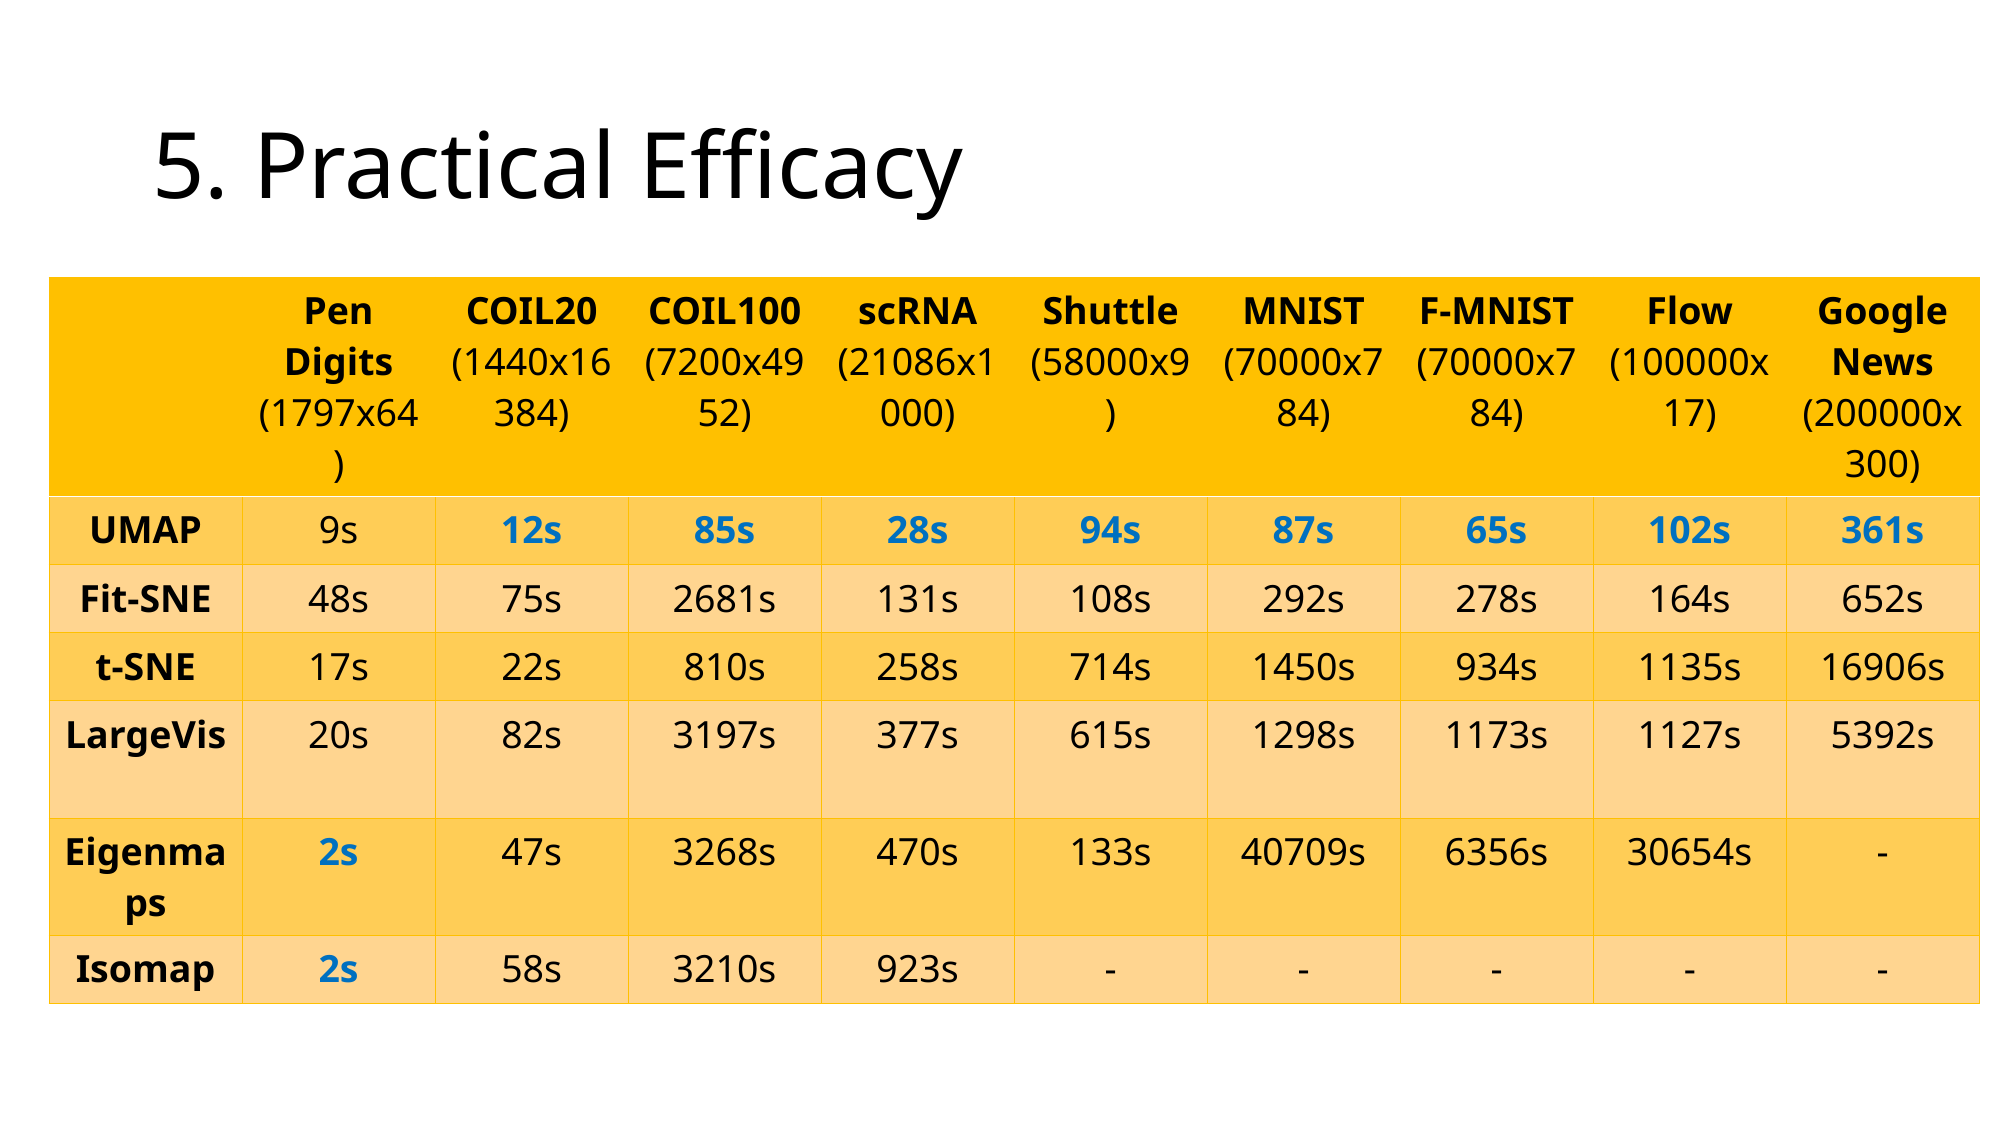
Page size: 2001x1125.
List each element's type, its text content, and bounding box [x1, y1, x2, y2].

table_cell LargeVis [50, 701, 242, 818]
table_cell 1298s [1208, 701, 1400, 818]
table_cell 2s [243, 819, 435, 935]
table_cell 9s [243, 497, 435, 564]
table_cell 22s [436, 633, 628, 700]
table_cell UMAP [50, 497, 242, 564]
table_cell 164s [1594, 565, 1786, 632]
table_cell - [1401, 936, 1593, 1003]
table_cell 3197s [629, 701, 821, 818]
table_cell 714s [1015, 633, 1207, 700]
table_cell 85s [629, 497, 821, 564]
table_cell 16906s [1787, 633, 1979, 700]
table_header COIL100 (7200x4952) [629, 278, 821, 496]
table_cell 2s [243, 936, 435, 1003]
table_cell - [1208, 936, 1400, 1003]
table_cell 6356s [1401, 819, 1593, 935]
table_cell 28s [822, 497, 1014, 564]
table_cell 30654s [1594, 819, 1786, 935]
table_cell 810s [629, 633, 821, 700]
table_cell 17s [243, 633, 435, 700]
table_cell 258s [822, 633, 1014, 700]
table_cell 1173s [1401, 701, 1593, 818]
table_cell 5392s [1787, 701, 1979, 818]
table_cell - [1787, 819, 1979, 935]
table_cell - [1594, 936, 1786, 1003]
table_cell 48s [243, 565, 435, 632]
table_cell 75s [436, 565, 628, 632]
title 5. Practical Efficacy [137, 59, 1892, 277]
table_cell 652s [1787, 565, 1979, 632]
table_cell 102s [1594, 497, 1786, 564]
table_cell 361s [1908, 523, 1922, 543]
table_cell 292s [1208, 565, 1400, 632]
table_header Pen Digits (1797x64) [243, 278, 435, 496]
table_cell t-SNE [50, 633, 242, 700]
table_cell 133s [1015, 819, 1207, 935]
table_cell 87s [1208, 497, 1400, 564]
table_header F-MNIST (70000x784) [1401, 278, 1593, 496]
table_header Shuttle (58000x9) [1015, 278, 1207, 496]
table_header scRNA (21086x1000) [822, 278, 1014, 496]
table_cell 3268s [629, 819, 821, 935]
table_cell 58s [436, 936, 628, 1003]
table_cell 278s [1401, 565, 1593, 632]
table_cell Fit-SNE [50, 565, 242, 632]
table_cell 40709s [1208, 819, 1400, 935]
table_header COIL20 (1440x16384) [436, 278, 628, 496]
table_cell 2681s [629, 565, 821, 632]
table_header Google News (200000x300) [1787, 278, 1979, 496]
table_cell 361s [1843, 516, 1860, 543]
table_cell 615s [1015, 701, 1207, 818]
table_cell 934s [1401, 633, 1593, 700]
table_cell 108s [1015, 565, 1207, 632]
table_cell 470s [822, 819, 1014, 935]
table_cell 1135s [1594, 633, 1786, 700]
table_header Flow (100000x17) [1594, 278, 1786, 496]
table_cell - [1787, 936, 1979, 1003]
table_cell 377s [822, 701, 1014, 818]
table_cell 47s [436, 819, 628, 935]
table_cell 1450s [1208, 633, 1400, 700]
table_cell - [1015, 936, 1207, 1003]
table_cell 82s [436, 701, 628, 818]
table_cell Isomap [50, 936, 242, 1003]
table_header MNIST (70000x784) [1208, 278, 1400, 496]
table_cell 94s [1015, 497, 1207, 564]
table_cell 1127s [1594, 701, 1786, 818]
table_cell 20s [243, 701, 435, 818]
table_cell 3210s [629, 936, 821, 1003]
table_cell 12s [436, 497, 628, 564]
table_cell 131s [822, 565, 1014, 632]
table_cell 361s [1887, 517, 1899, 542]
table_cell Eigenmaps [50, 819, 242, 935]
table_cell 65s [1401, 497, 1593, 564]
table_cell 923s [822, 936, 1014, 1003]
table_cell 361s [1864, 517, 1882, 543]
table_header [50, 278, 242, 496]
